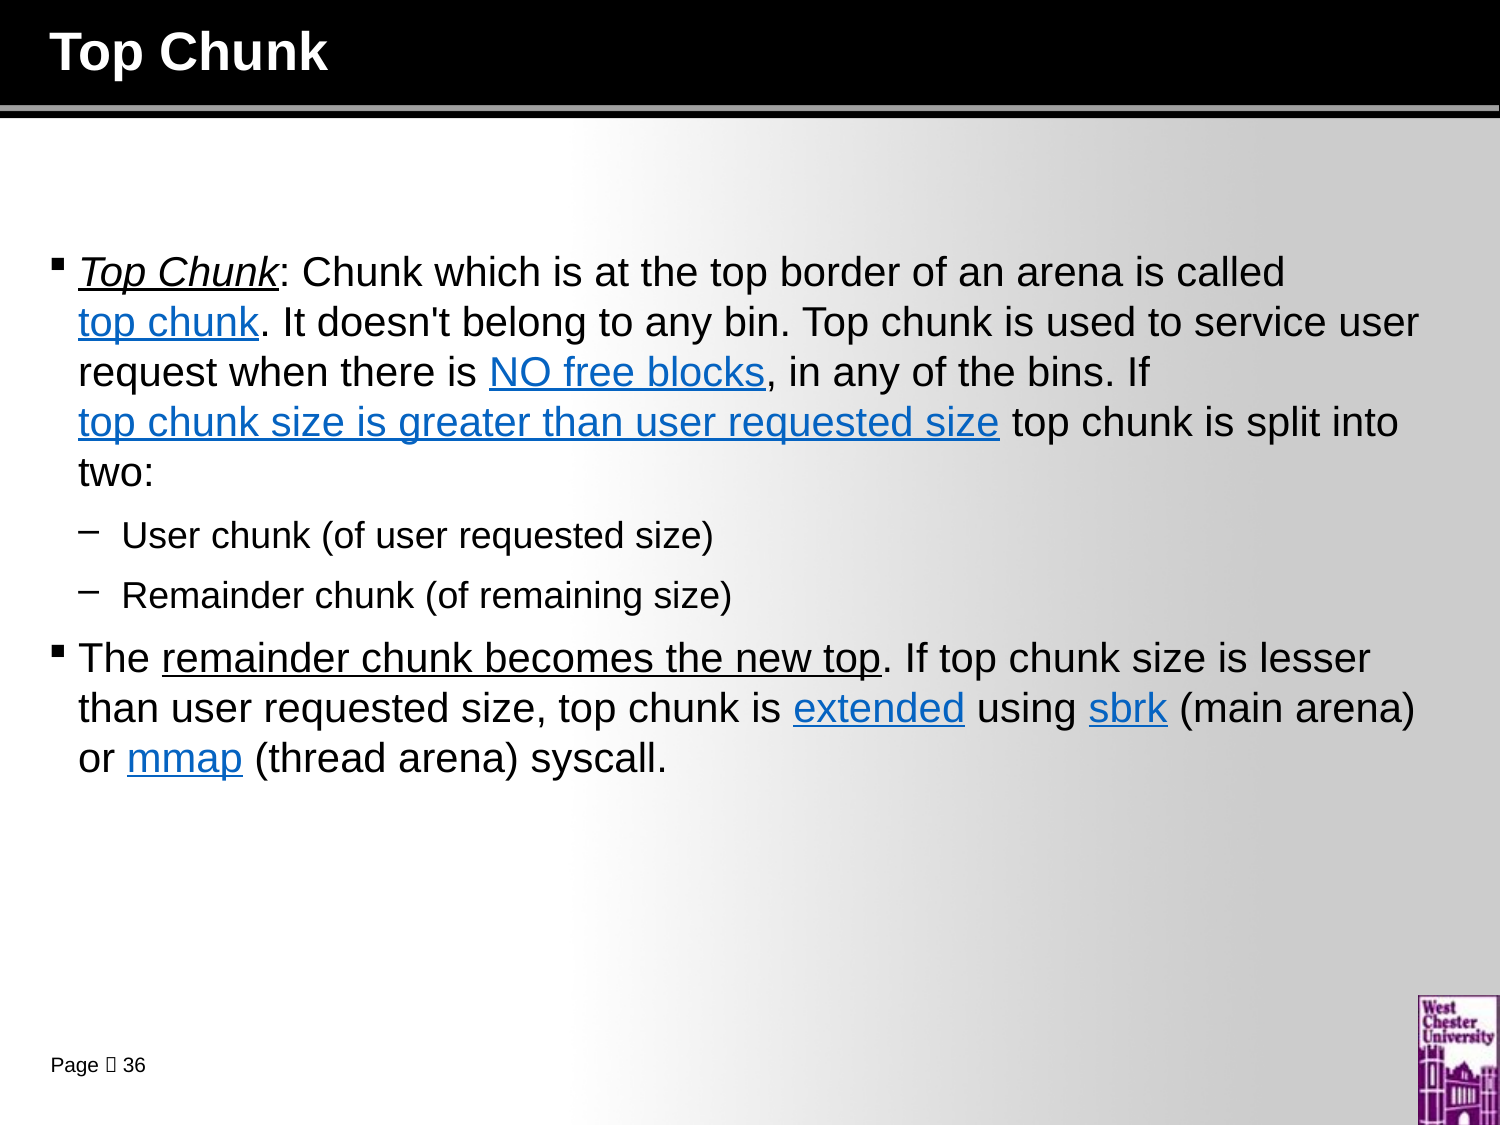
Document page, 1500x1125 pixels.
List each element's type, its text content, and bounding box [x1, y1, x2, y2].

list Top Chunk: Chunk which is at the top border of an arena is called top chunk. It doesn't belong to any bin. Top chunk is used to service user request when there is NO free blocks, in any of the bins. If top chunk size is greater than user requested size top chunk is split into two: User chunk (of user requested size) Remainder chunk (of remaining size) The remainder chunk becomes the new top. If top chunk size is lesser than user requested size, top chunk is extended using sbrk (main arena) or mmap (thread arena) syscall. [48, 244, 1447, 952]
picture [0, 0, 1500, 1125]
title Top Chunk [49, 16, 1447, 123]
